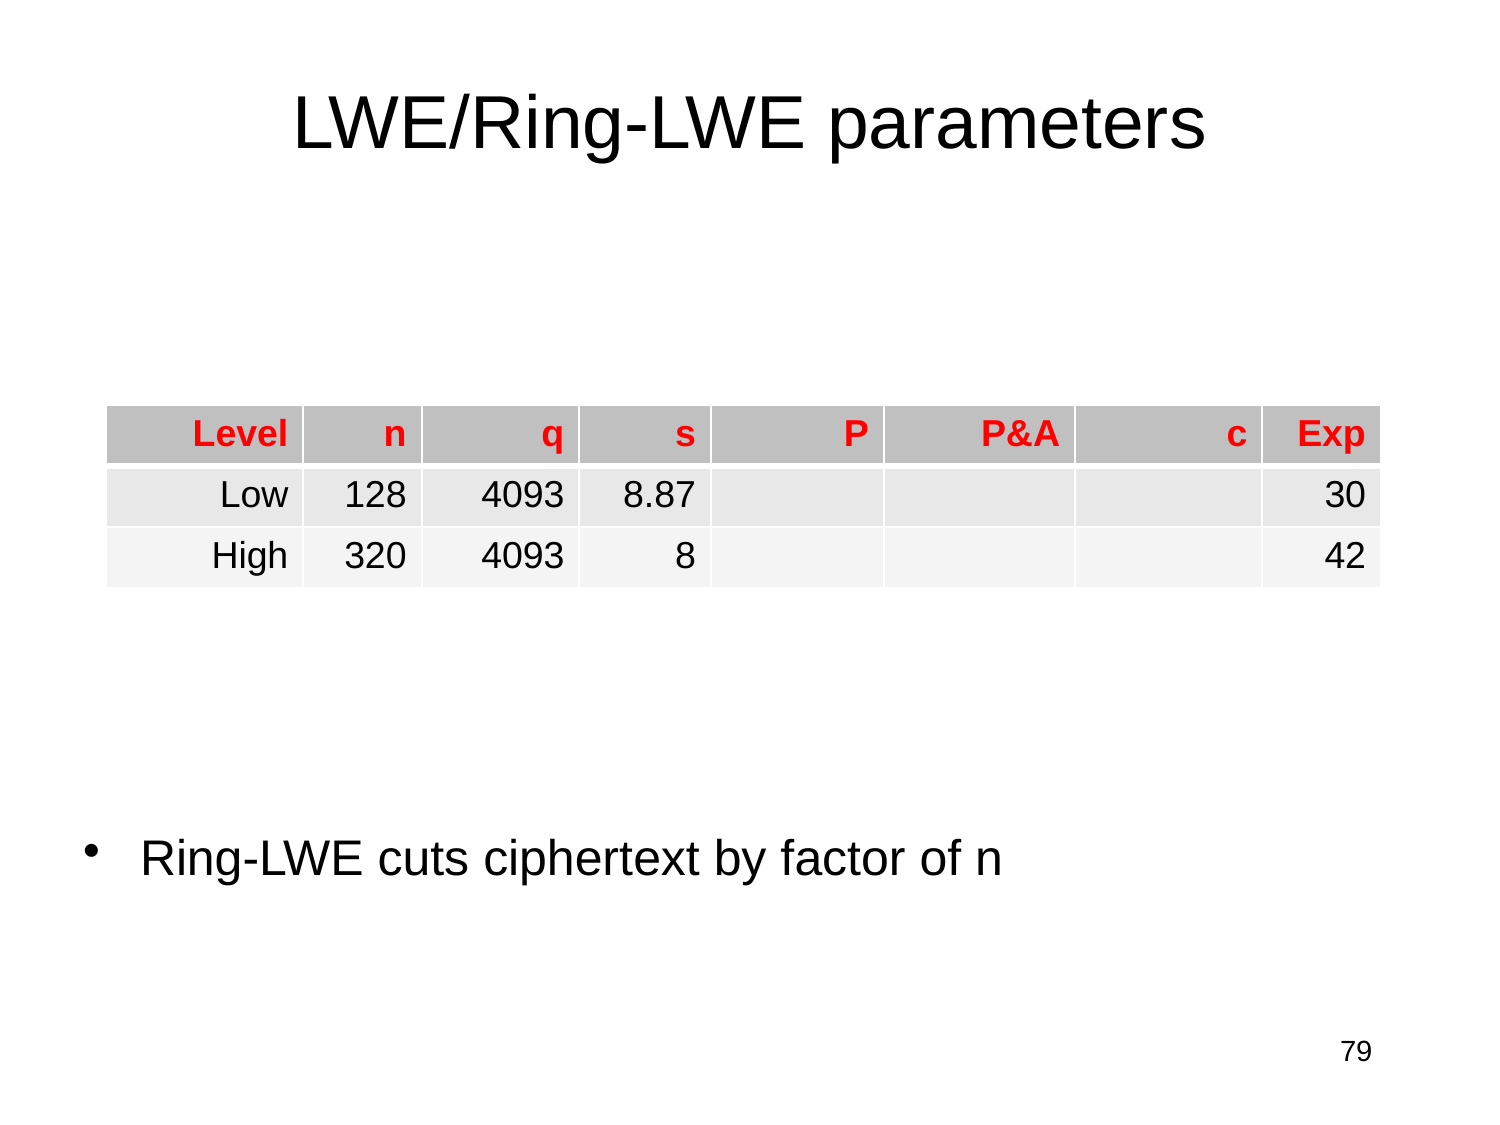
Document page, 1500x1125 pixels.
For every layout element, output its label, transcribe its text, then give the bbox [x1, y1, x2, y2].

slide_number 79 [1074, 1024, 1388, 1101]
text_box Ring-LWE cuts ciphertext by factor of n [68, 824, 1432, 900]
title LWE/Ring-LWE parameters [112, 37, 1388, 201]
